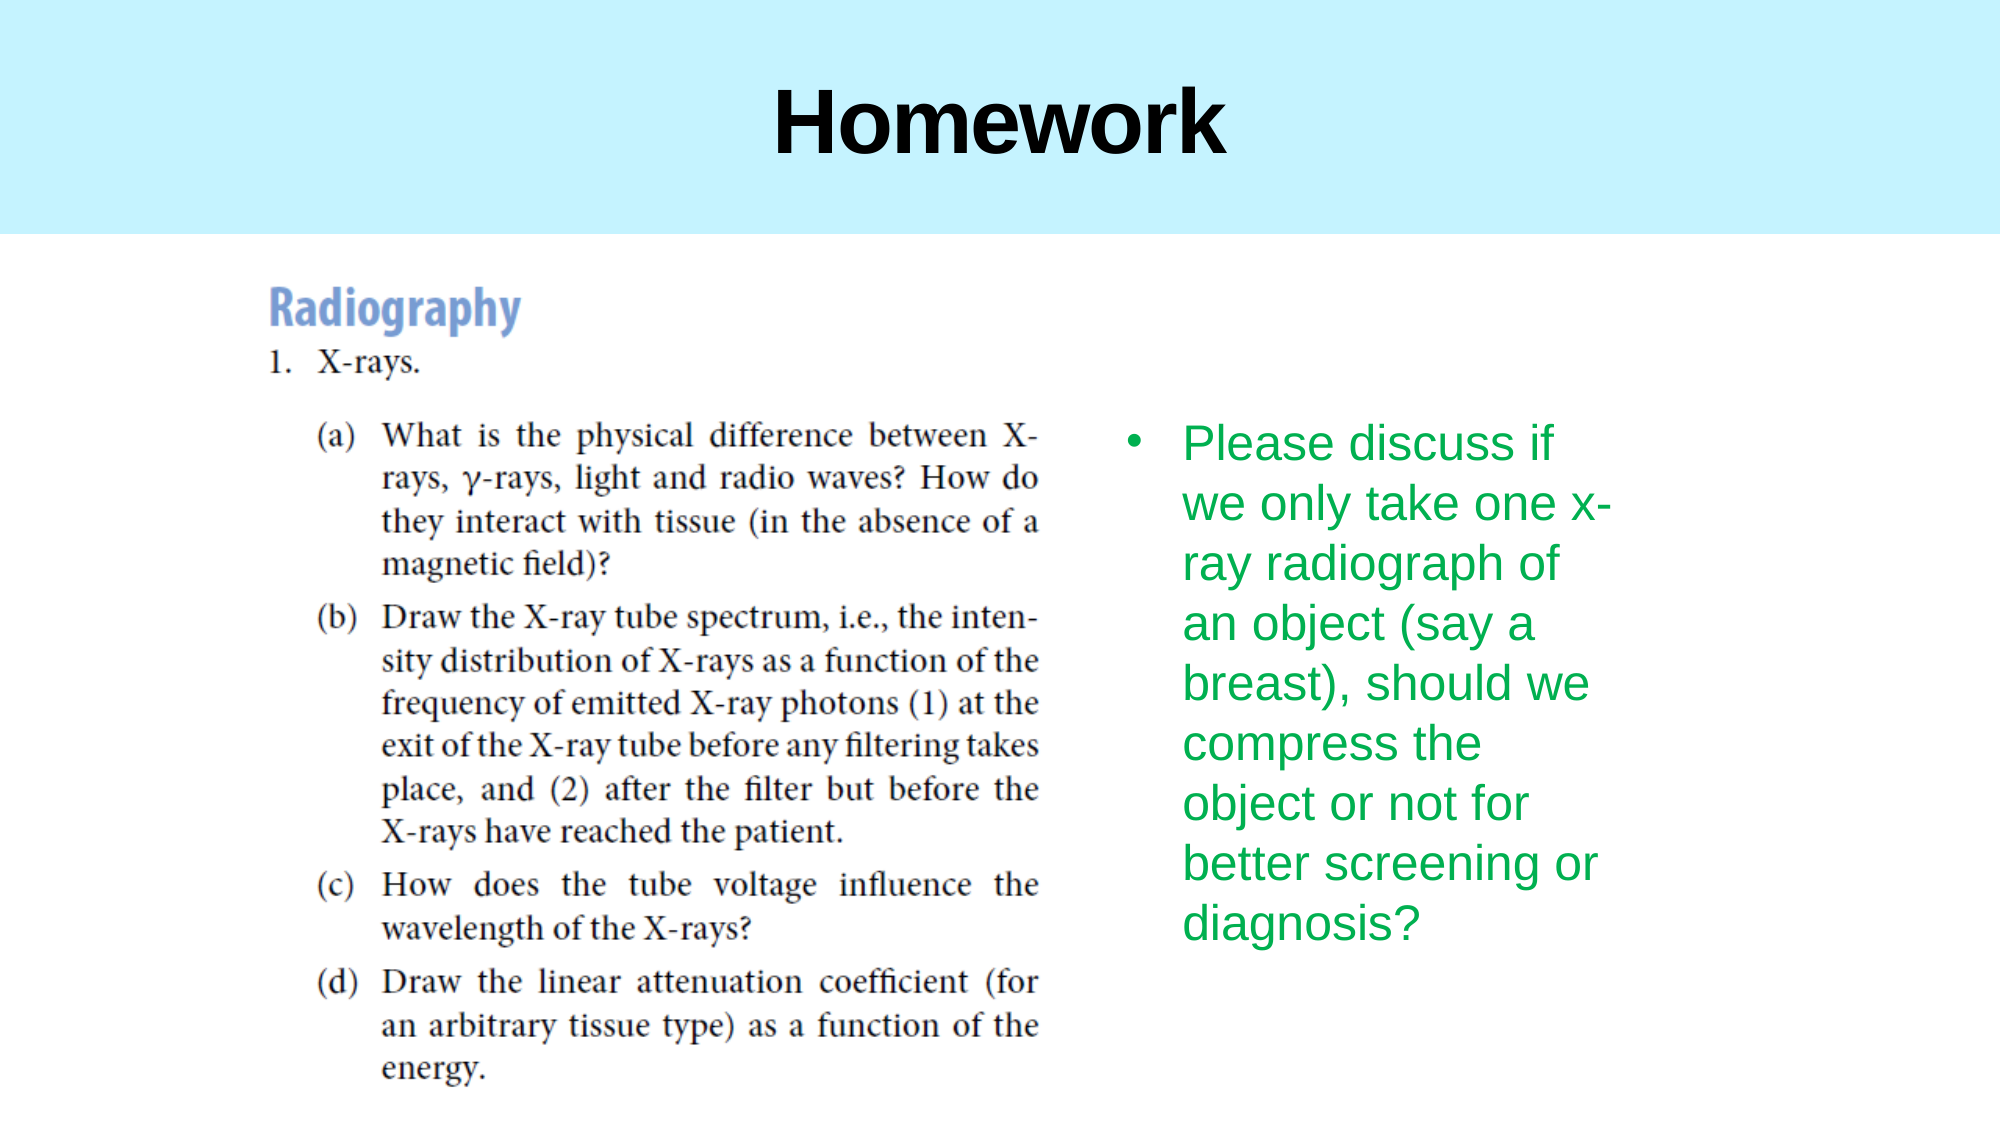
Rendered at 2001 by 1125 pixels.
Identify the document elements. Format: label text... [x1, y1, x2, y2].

picture [249, 273, 1063, 1098]
title Homework [0, 0, 2000, 234]
list Please discuss if we only take one x-ray radiograph of an object (say a breast), should we compress the object or not for better screening or diagnosis? [1100, 403, 1637, 1107]
